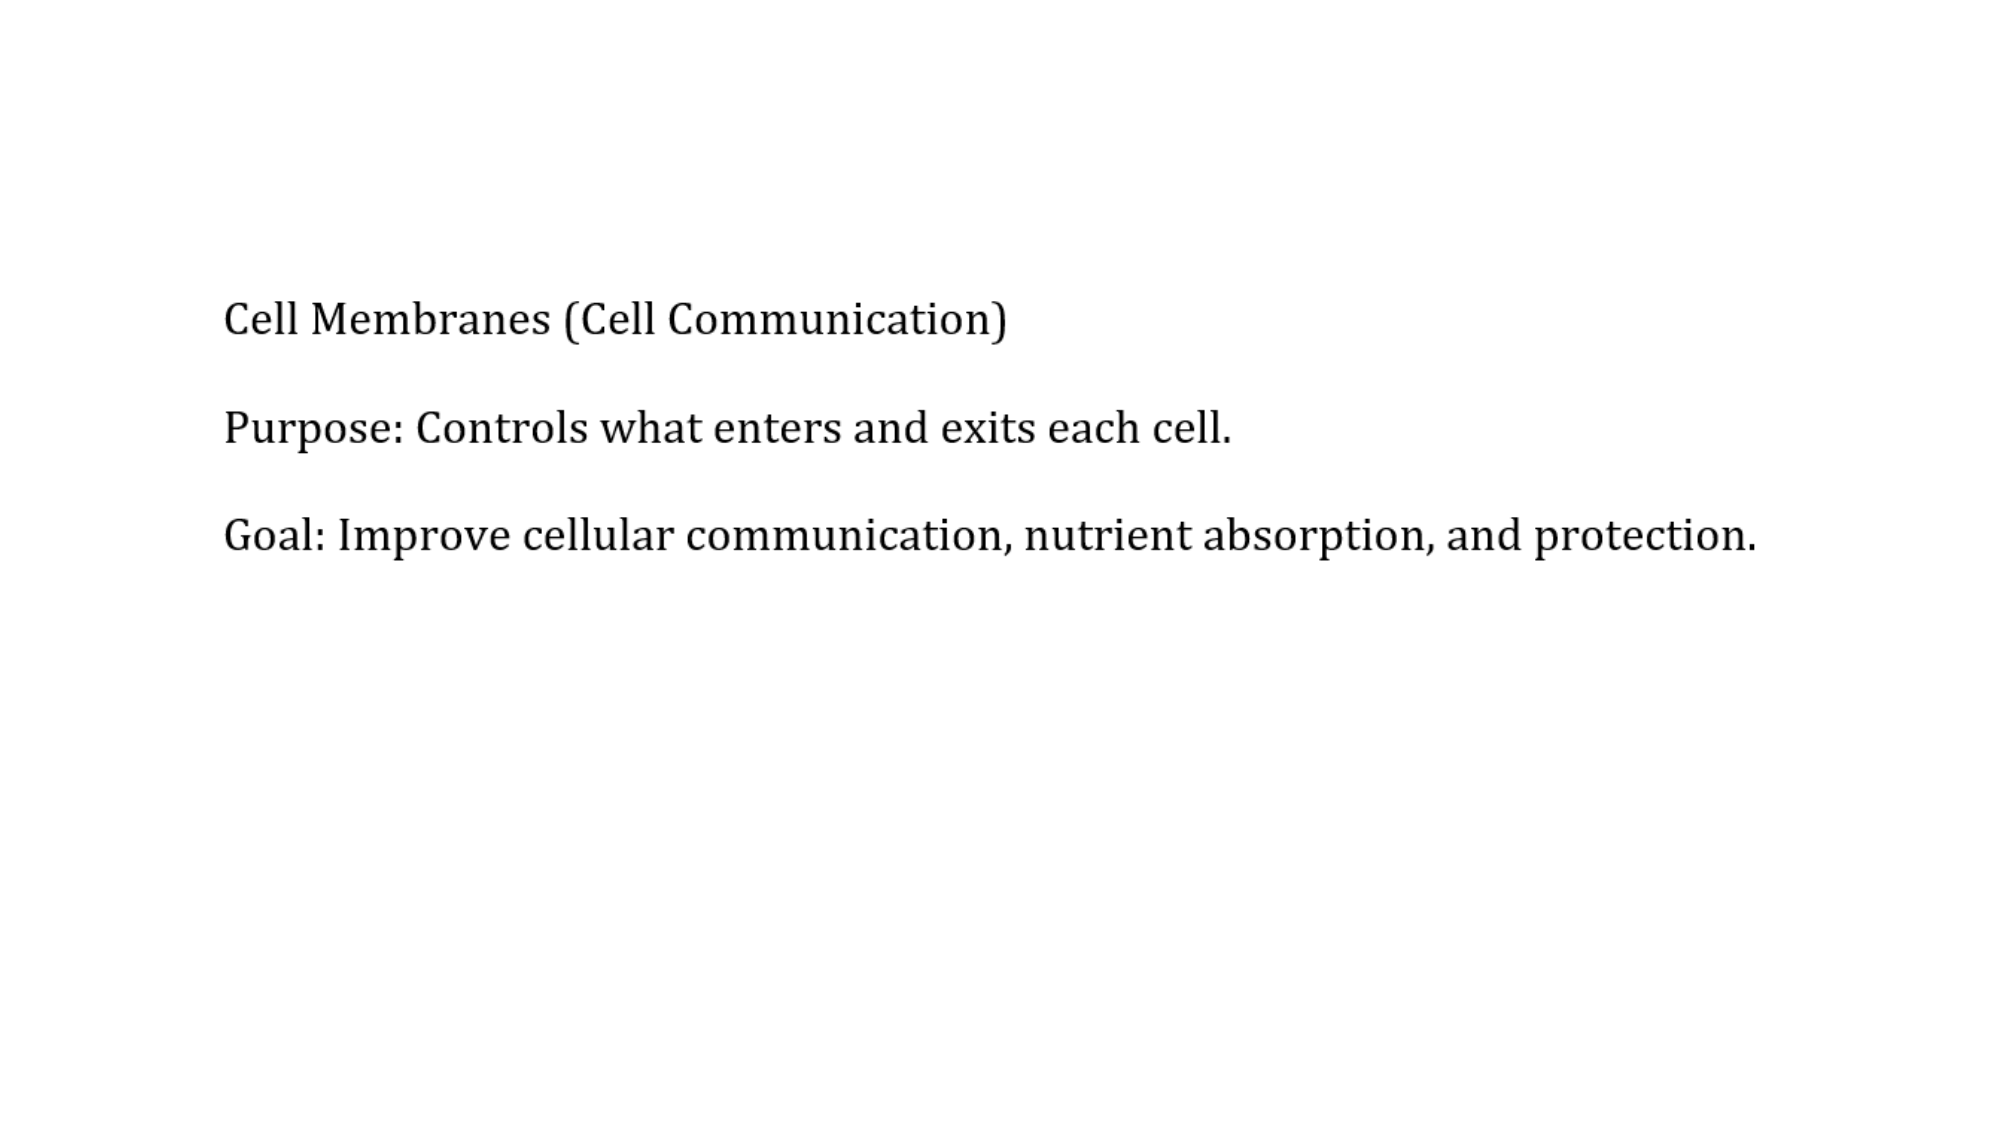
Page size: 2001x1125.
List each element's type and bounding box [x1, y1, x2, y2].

picture [137, 246, 1846, 660]
